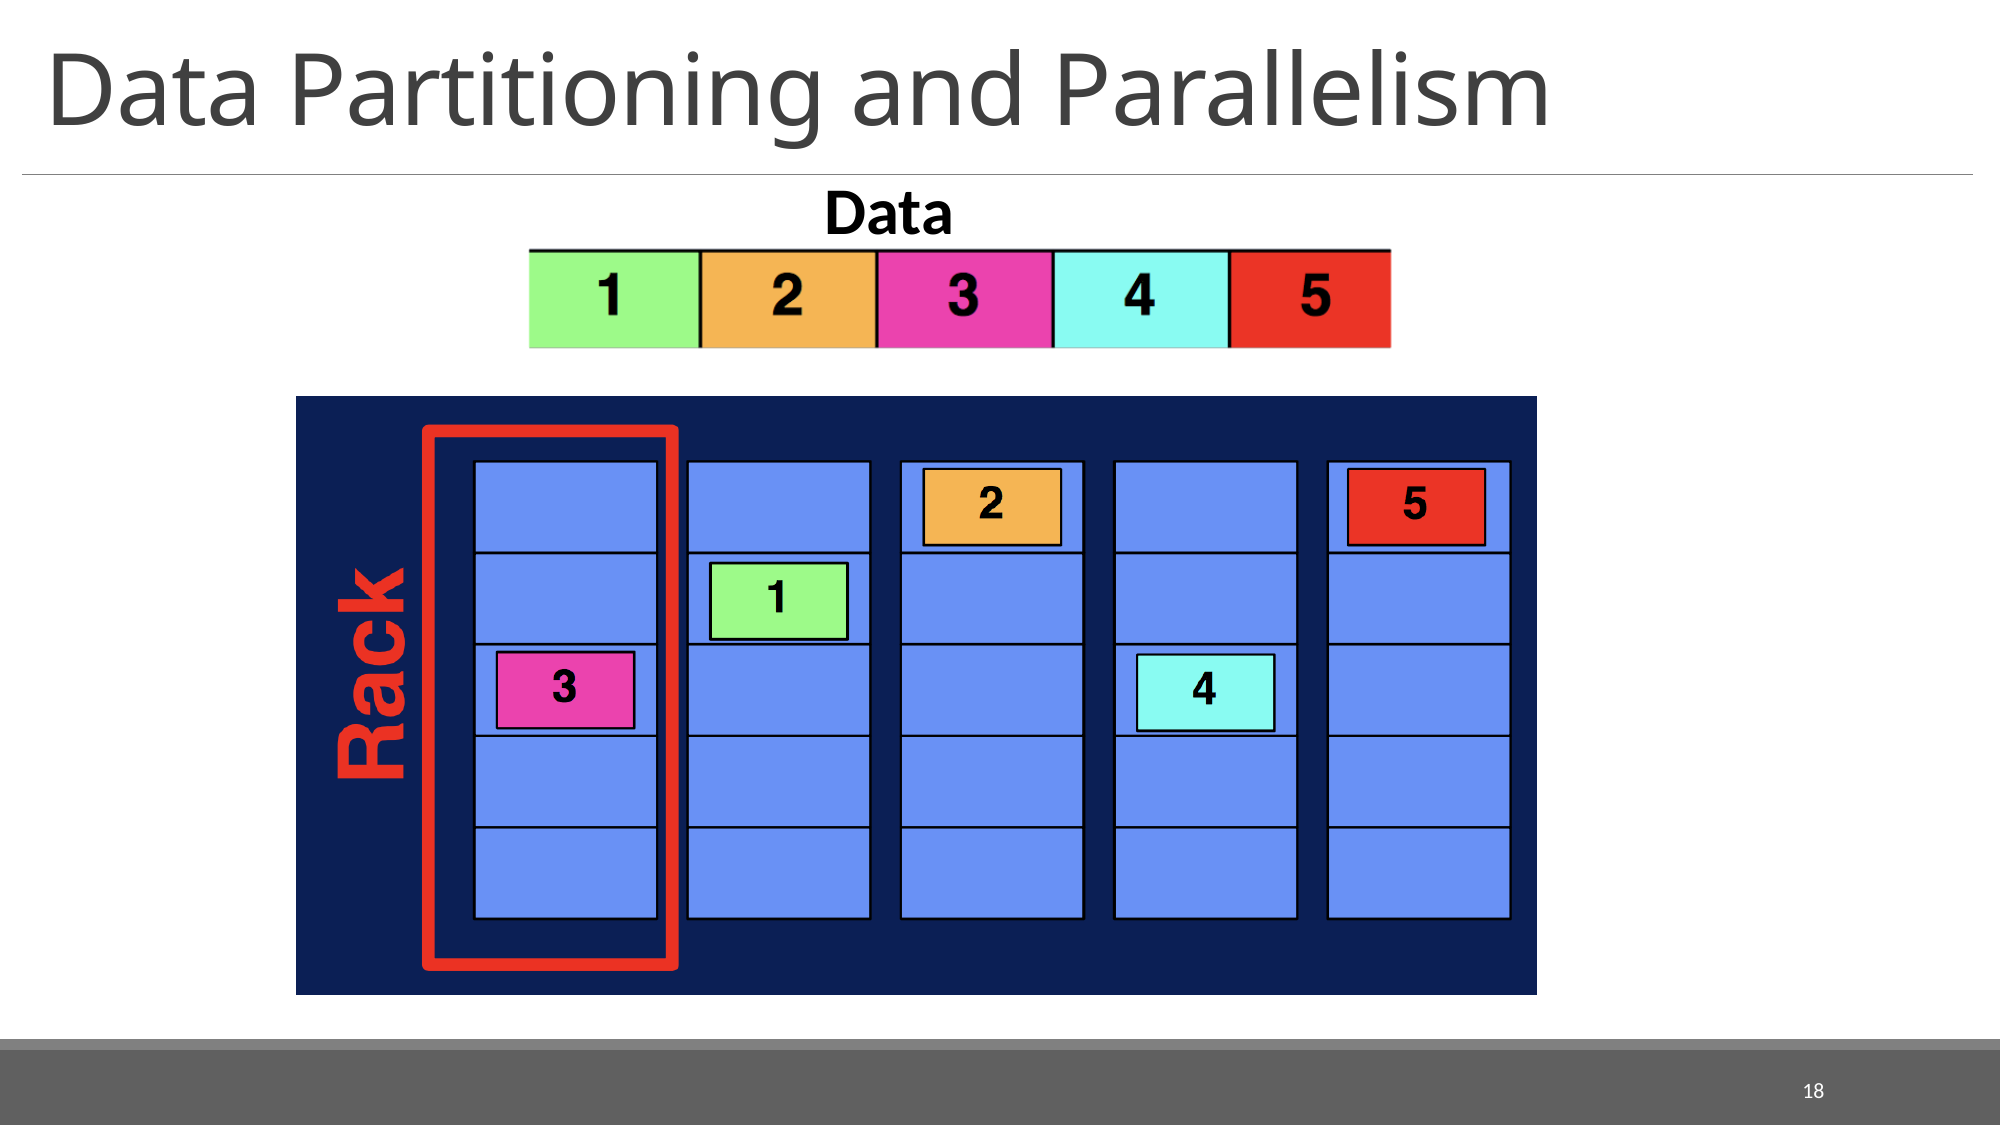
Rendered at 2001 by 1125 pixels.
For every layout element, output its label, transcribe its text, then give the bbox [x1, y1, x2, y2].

picture [296, 395, 1538, 995]
picture [520, 238, 1406, 363]
title Data Partitioning and Parallelism [29, 22, 1969, 154]
text_box Data [809, 160, 985, 235]
slide_number 18 [1624, 1059, 1840, 1120]
